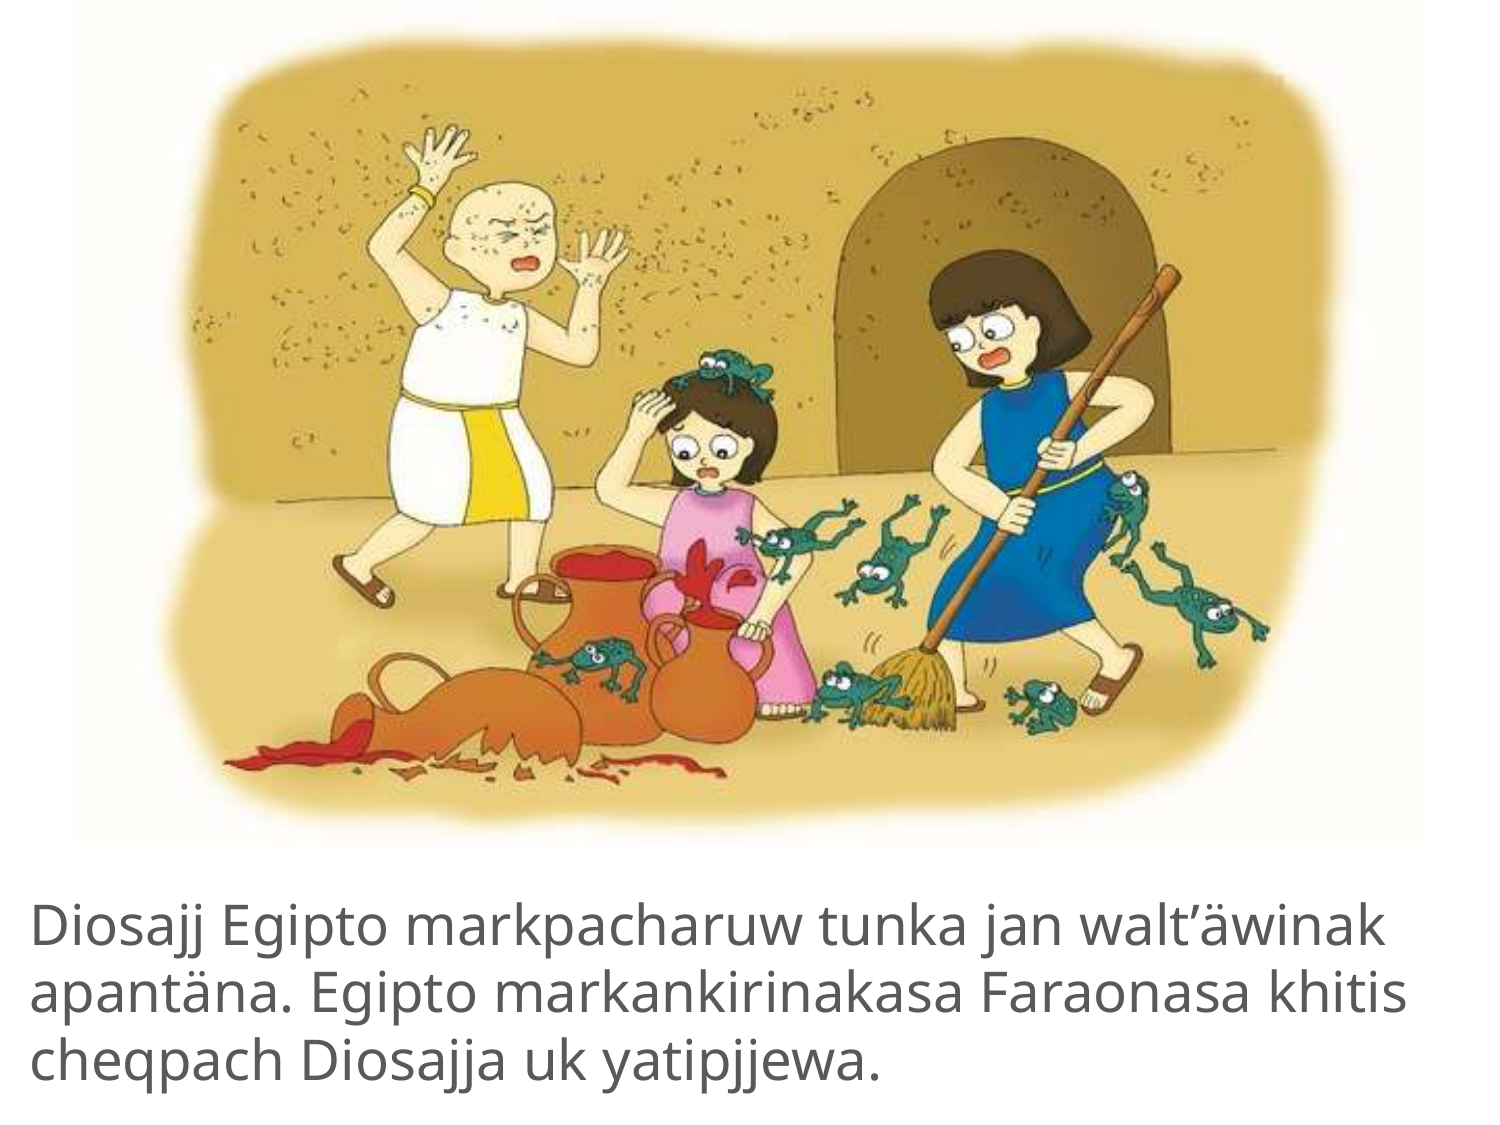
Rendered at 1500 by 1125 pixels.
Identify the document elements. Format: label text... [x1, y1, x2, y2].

picture [73, 0, 1425, 847]
text_box Diosajj Egipto markpacharuw tunka jan waltʼäwinak apantäna. Egipto markankirinakasa Faraonasa khitis cheqpach Diosajja uk yatipjjewa. [14, 881, 1500, 1099]
